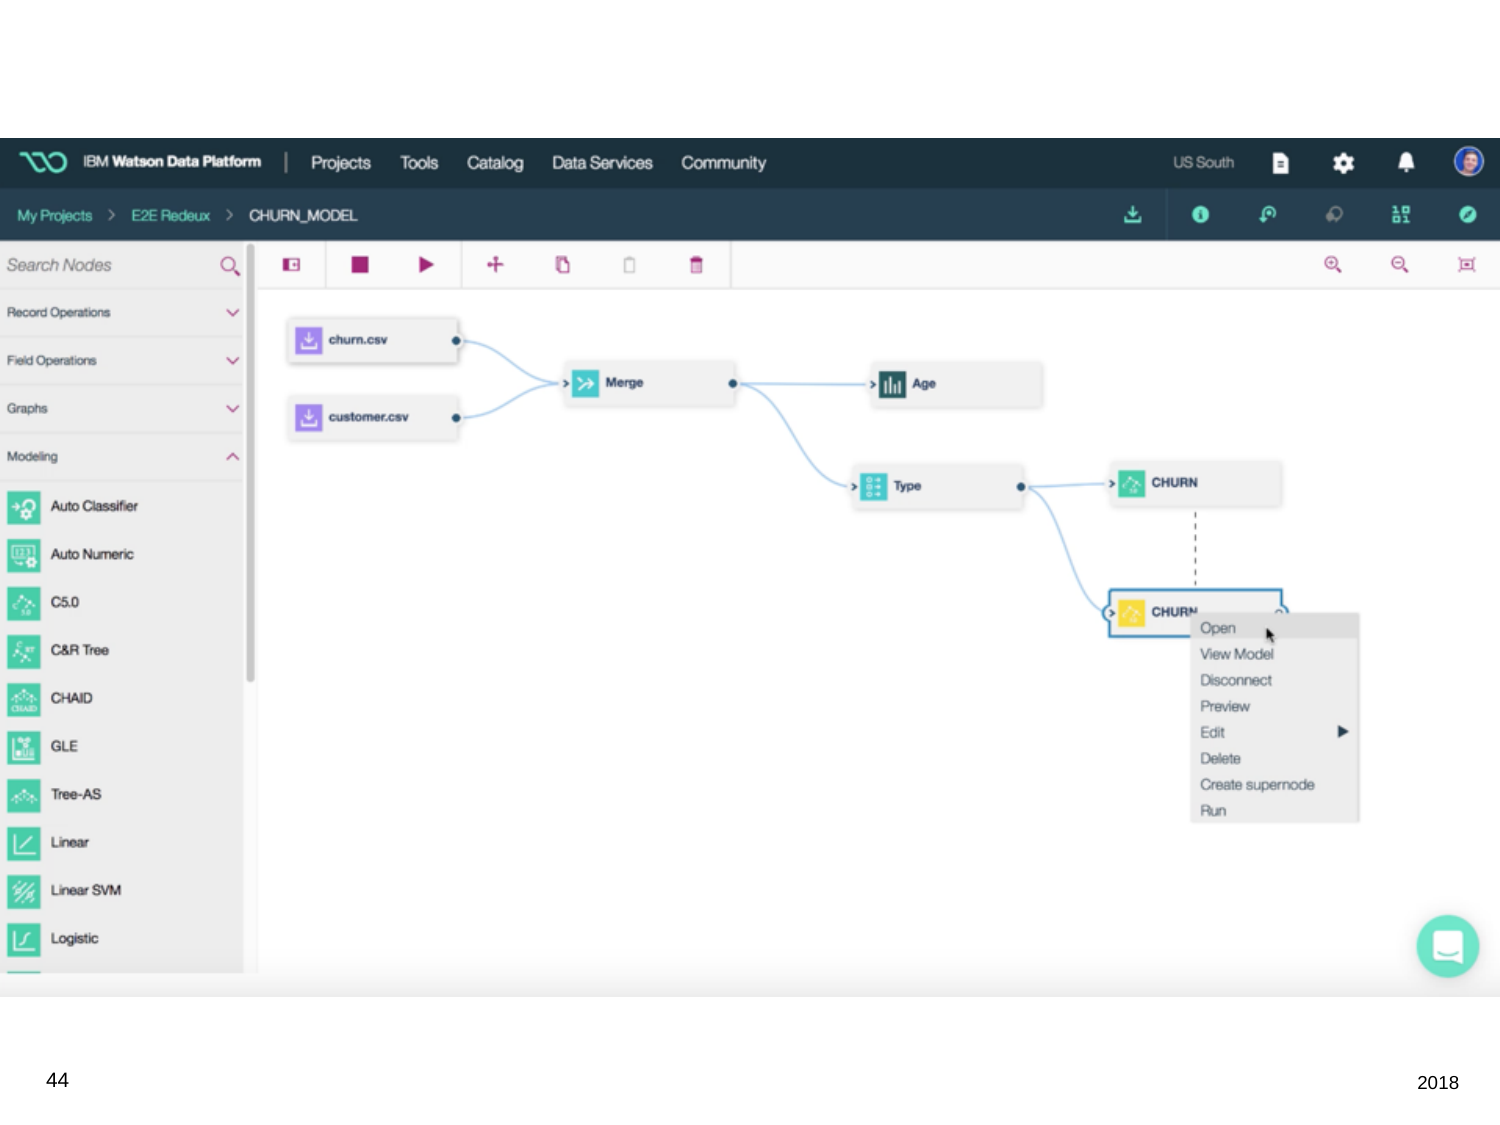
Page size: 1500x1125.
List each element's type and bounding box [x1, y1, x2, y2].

picture [0, 138, 1500, 997]
